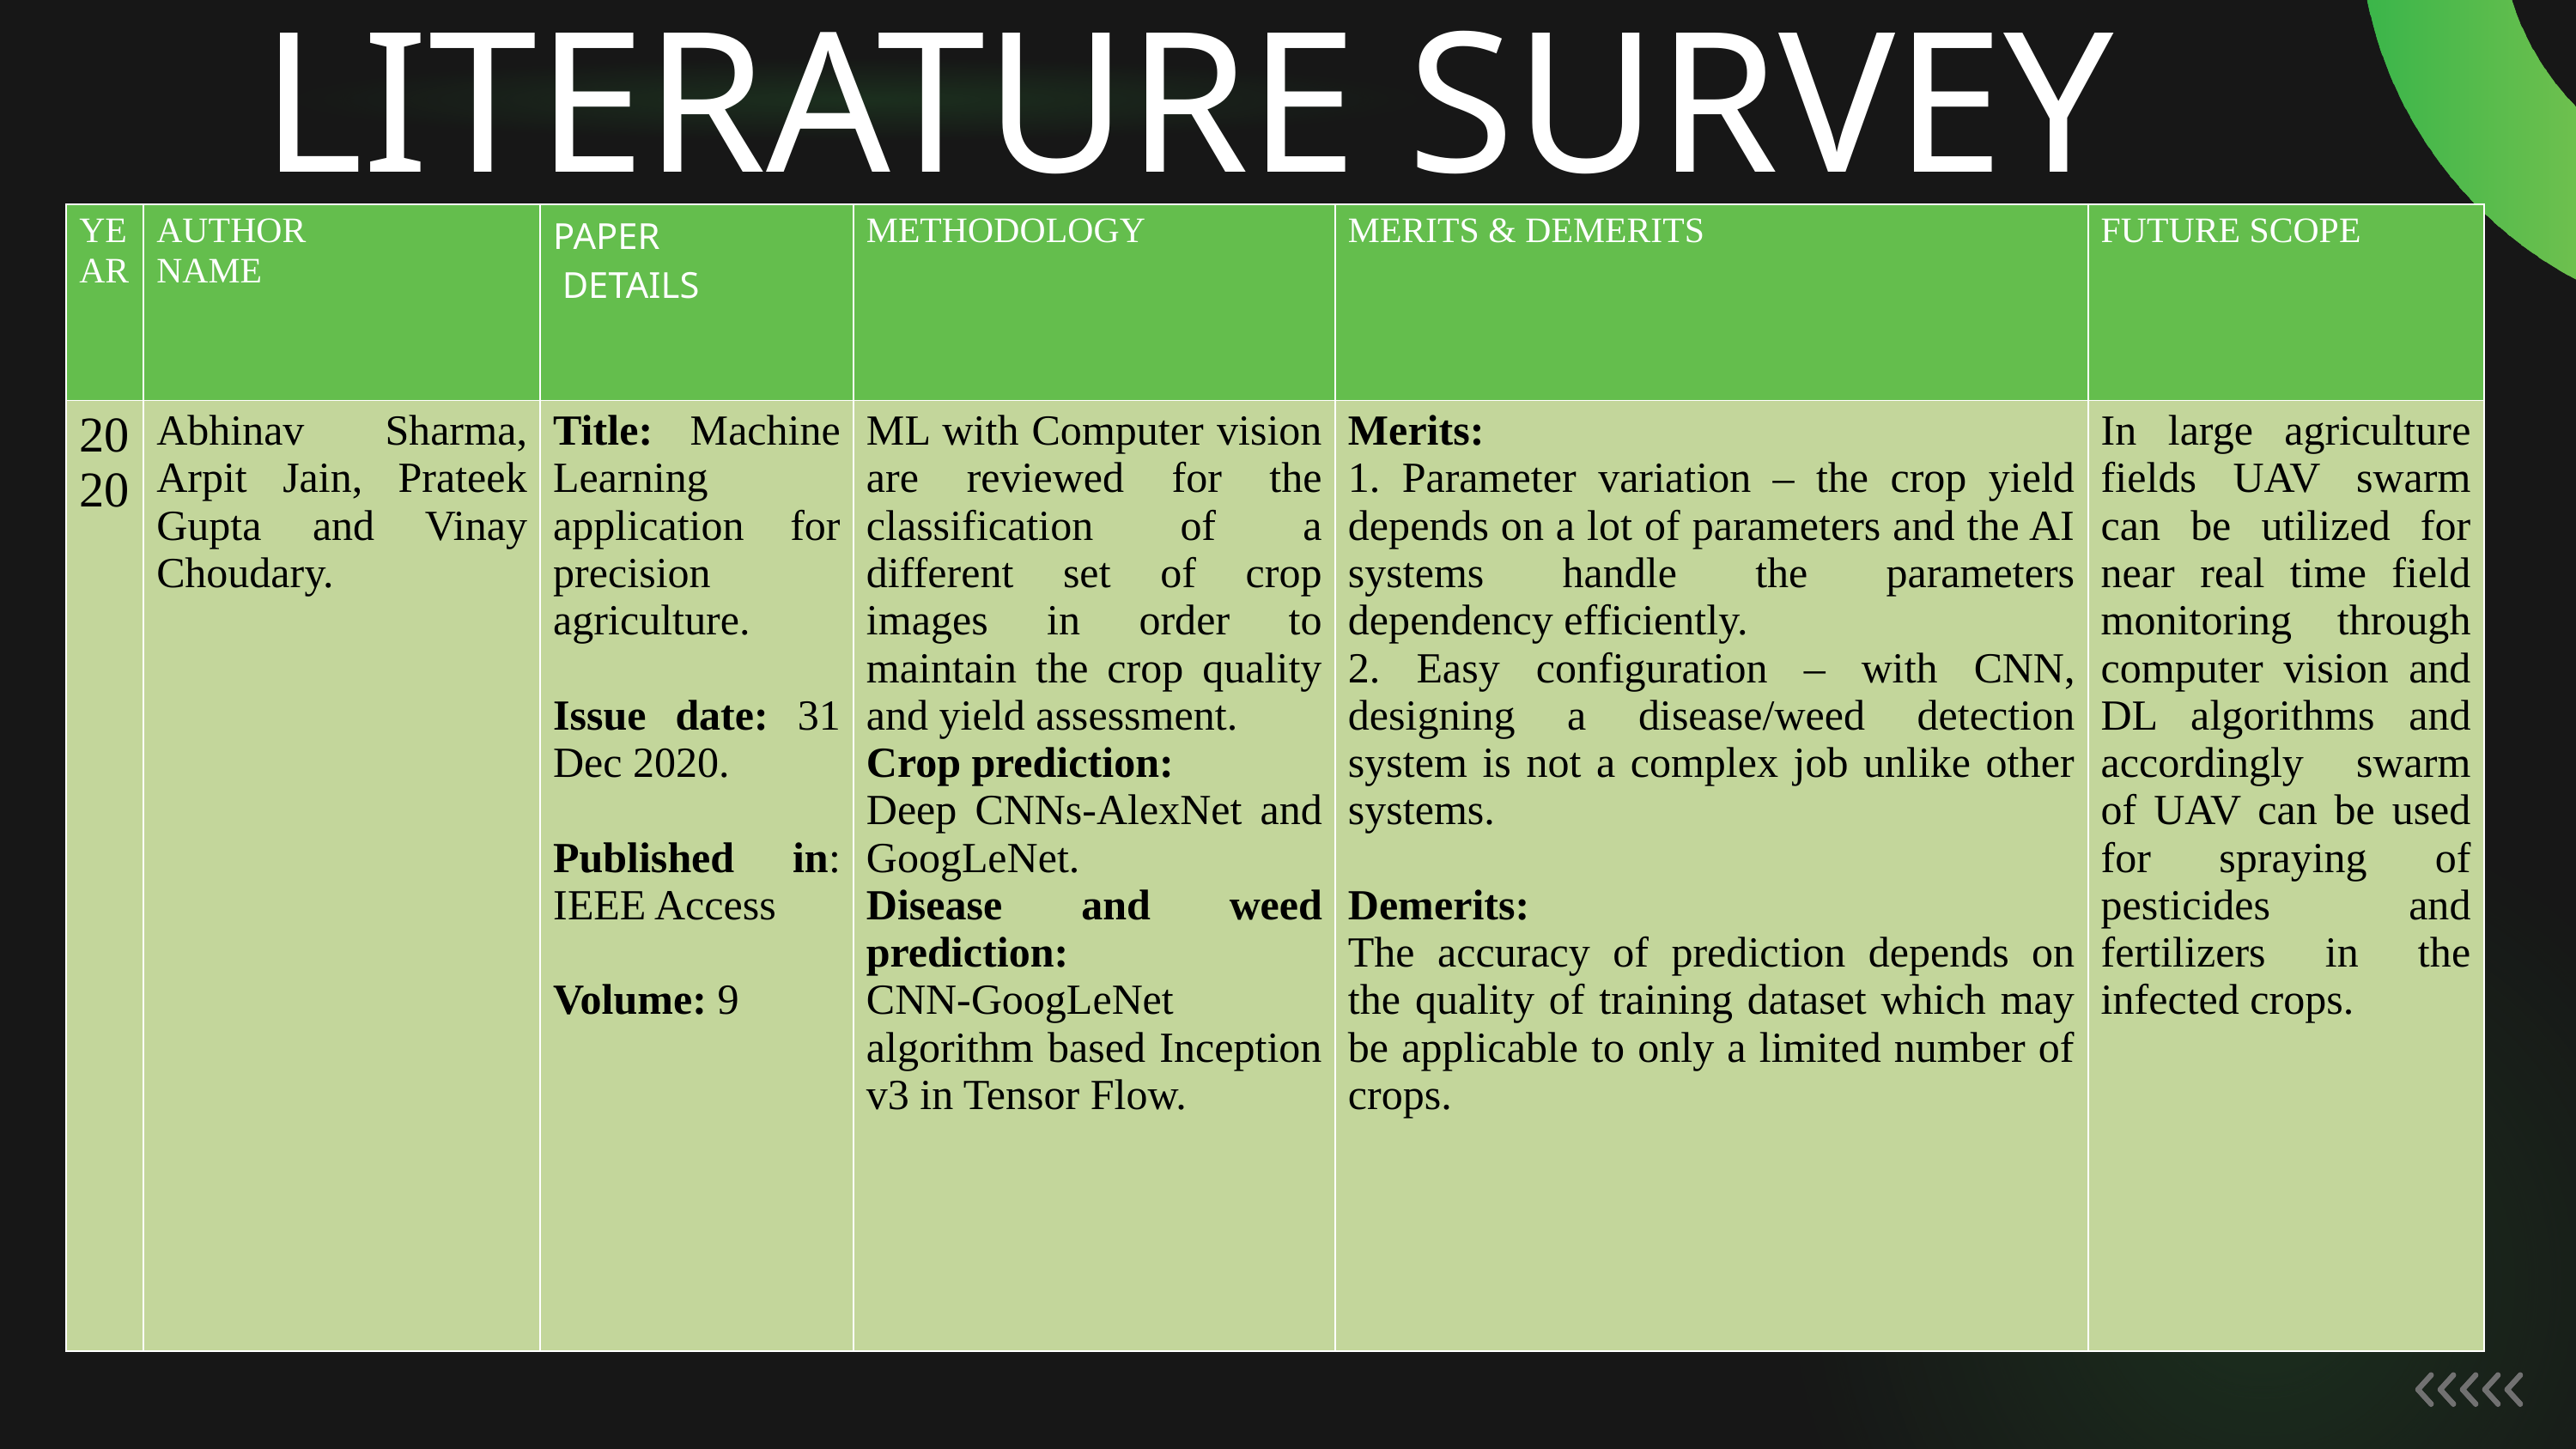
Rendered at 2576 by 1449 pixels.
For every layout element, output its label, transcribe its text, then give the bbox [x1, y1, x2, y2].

table_header YEAR [67, 212, 143, 400]
table_header METHODOLOGY [854, 212, 1334, 400]
table_cell Merits: 1. Parameter variation – the crop yield depends on a lot of parameters and the AI systems handle the parameters dependency efficiently. 2. Easy configuration – with CNN, designing a disease/weed detection system is not a complex job unlike other systems. Demerits: The accuracy of prediction depends on the quality of training dataset which may be applicable to only a limited number of crops. [1336, 401, 2087, 1350]
picture [1726, 744, 2576, 1449]
table_header PAPER DETAILS [541, 212, 853, 400]
text_box LITERATURE SURVEY [0, 53, 2354, 212]
table_header FUTURE SCOPE [2089, 212, 2483, 400]
table_header MERITS & DEMERITS [1336, 212, 2087, 400]
table_cell Title: Machine Learning application for precision agriculture. Issue date: 31 Dec 2020. Published in: IEEE Access Volume: 9 [541, 401, 853, 1350]
picture [2359, 0, 2576, 327]
table_cell Abhinav Sharma, Arpit Jain, Prateek Gupta and Vinay Choudary. [144, 401, 539, 1350]
table_cell 2020 [67, 401, 143, 1350]
table_header AUTHOR NAME [144, 212, 539, 400]
picture [216, 53, 1496, 147]
table_cell In large agriculture fields UAV swarm can be utilized for near real time field monitoring through computer vision and DL algorithms and accordingly swarm of UAV can be used for spraying of pesticides and fertilizers in the infected crops. [2089, 401, 2483, 743]
table_cell ML with Computer vision are reviewed for the classification of a different set of crop images in order to maintain the crop quality and yield assessment. Crop prediction: Deep CNNs-AlexNet and GoogLeNet. Disease and weed prediction: CNN-GoogLeNet algorithm based Inception v3 in Tensor Flow. [854, 401, 1334, 1350]
